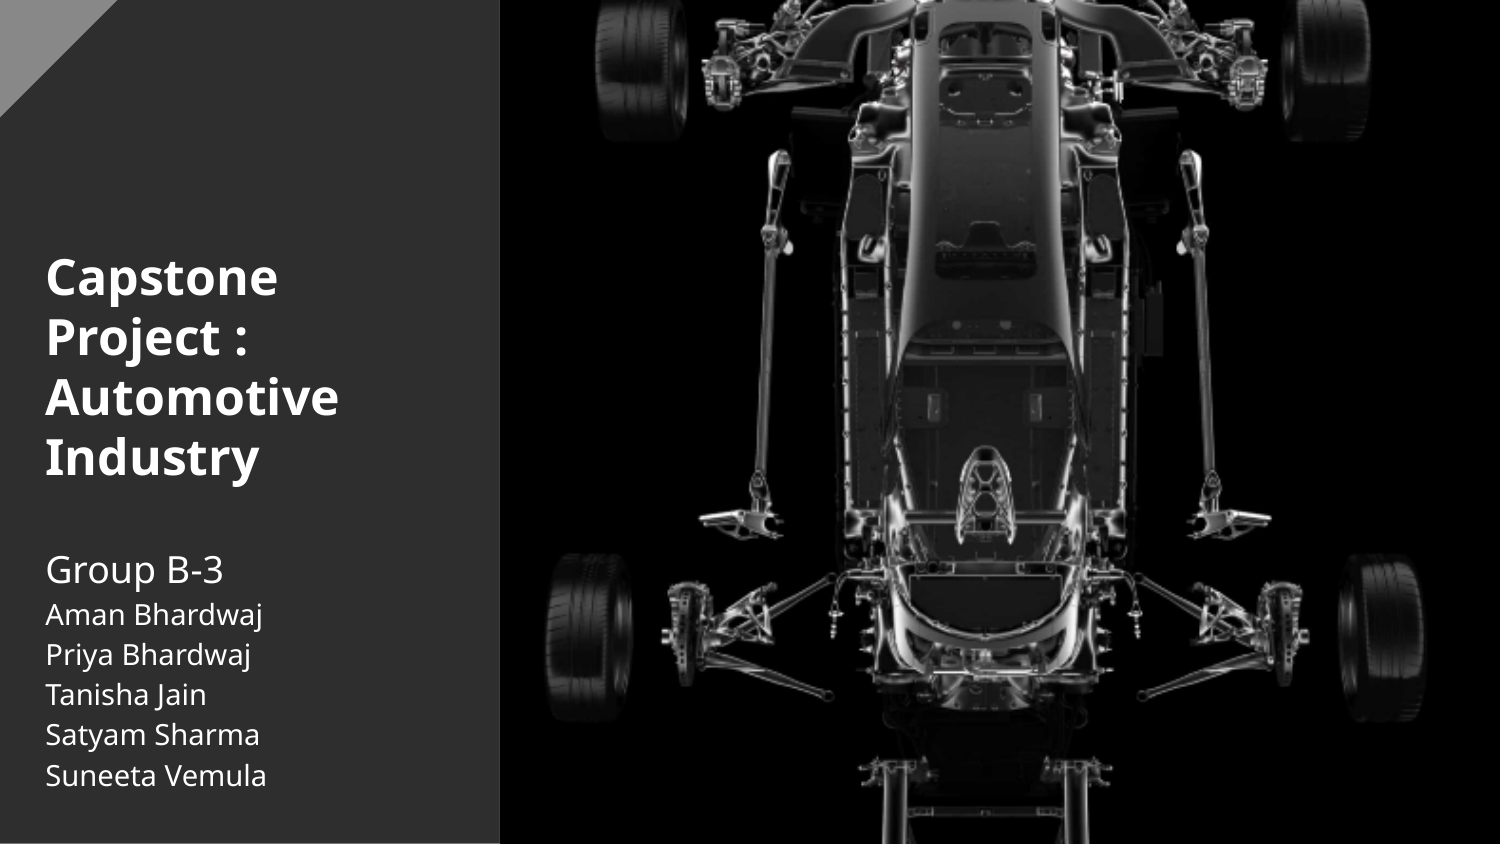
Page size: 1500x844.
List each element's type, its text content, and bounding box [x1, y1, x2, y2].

picture [499, 0, 1500, 844]
list Group B-3 Aman Bhardwaj Priya Bhardwaj Tanisha Jain Satyam Sharma Suneeta Vemula [30, 524, 471, 844]
title Capstone Project : Automotive Industry [30, 375, 471, 501]
